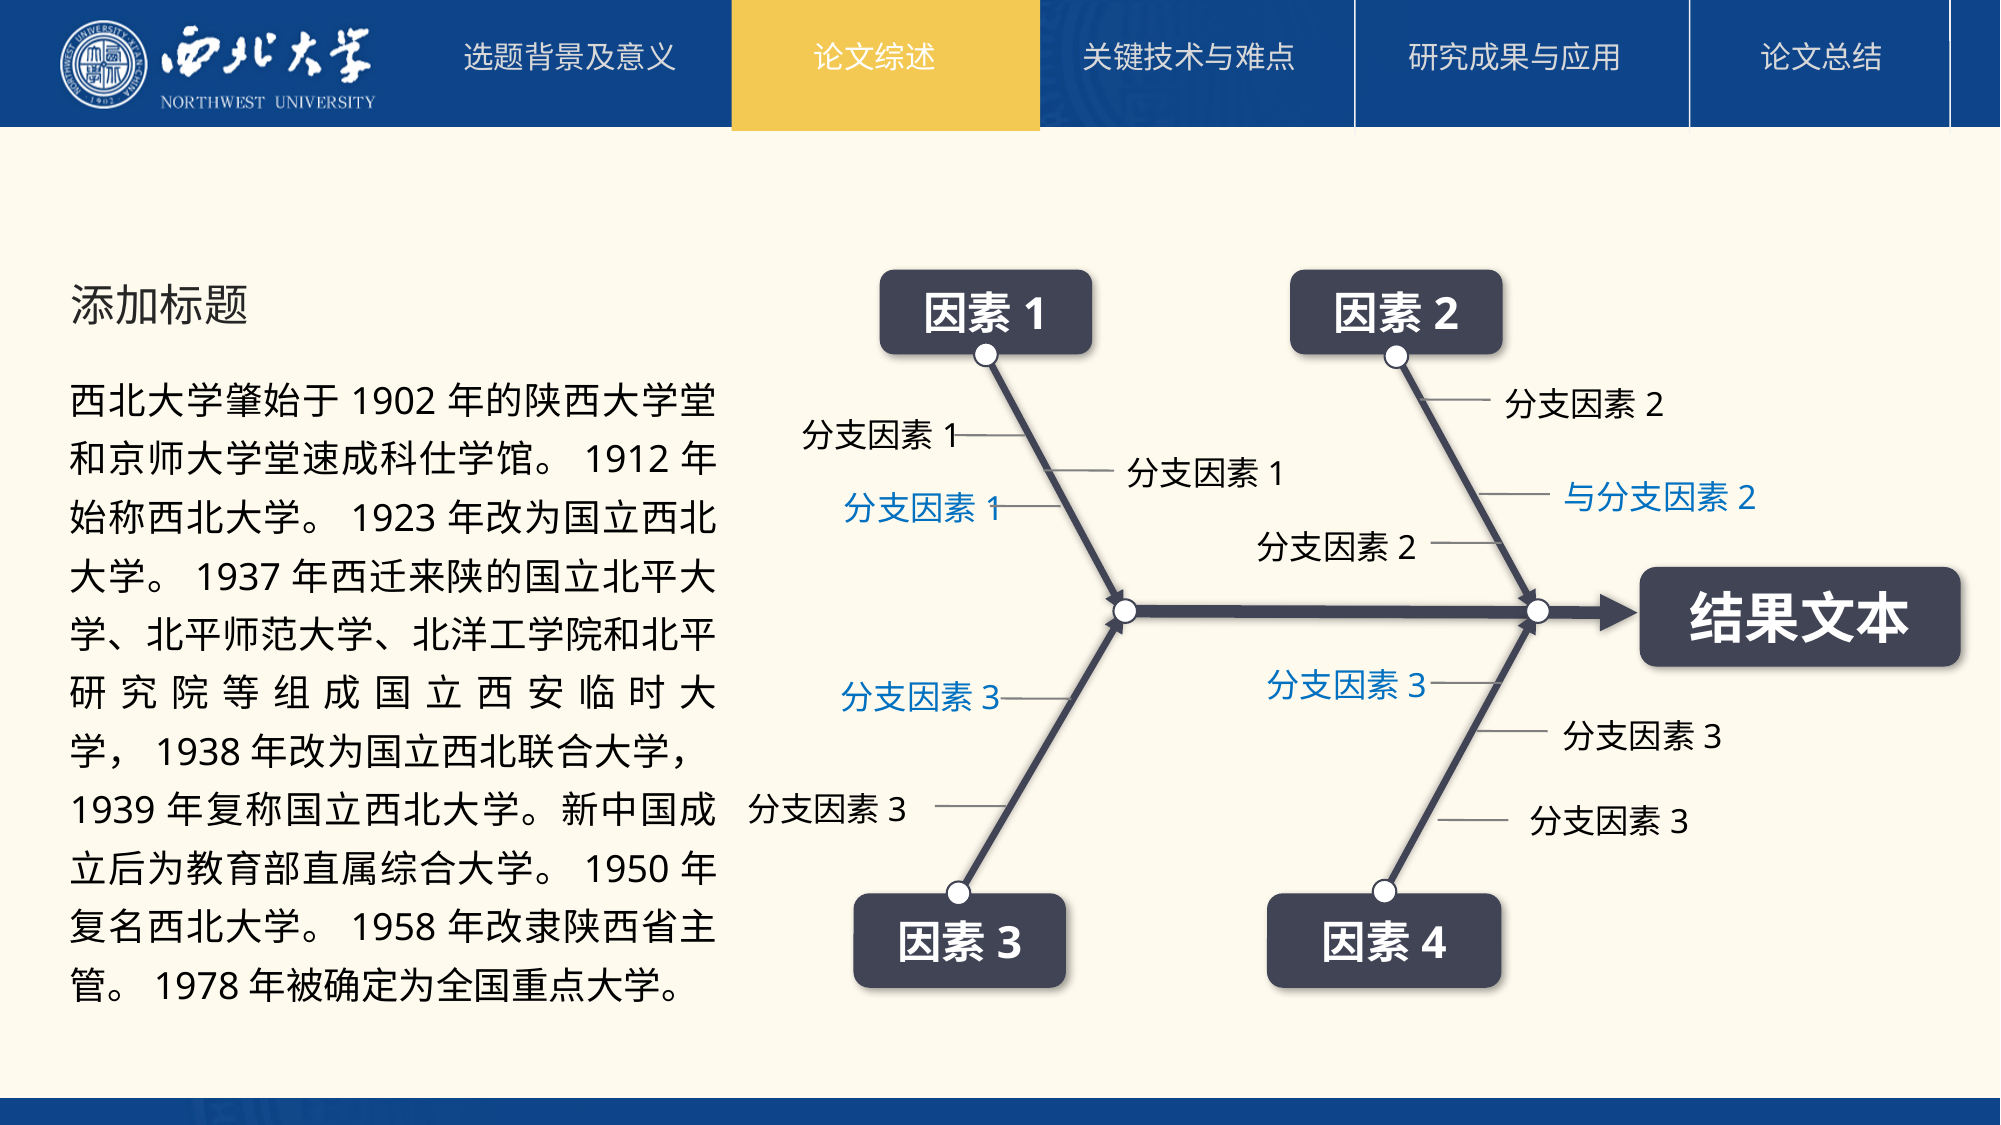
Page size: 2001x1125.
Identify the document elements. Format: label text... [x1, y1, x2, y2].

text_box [732, 269, 1961, 988]
text_box 西北大学肇始于1902年的陕西大学堂和京师大学堂速成科仕学馆。1912年始称西北大学。1923年改为国立西北大学。1937年西迁来陕的国立北平大学、北平师范大学、北洋工学院和北平研究院等组成国立西安临时大学，1938年改为国立西北联合大学，1939年复称国立西北大学。新中国成立后为教育部直属综合大学。1950年复名西北大学。1958年改隶陕西省主管。1978年被确定为全国重点大学。 [54, 356, 733, 1014]
picture [0, 0, 2000, 127]
text_box 添加标题 [56, 269, 264, 338]
text_box [731, 127, 1041, 131]
picture [0, 1098, 2000, 1125]
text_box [299, 23, 591, 122]
